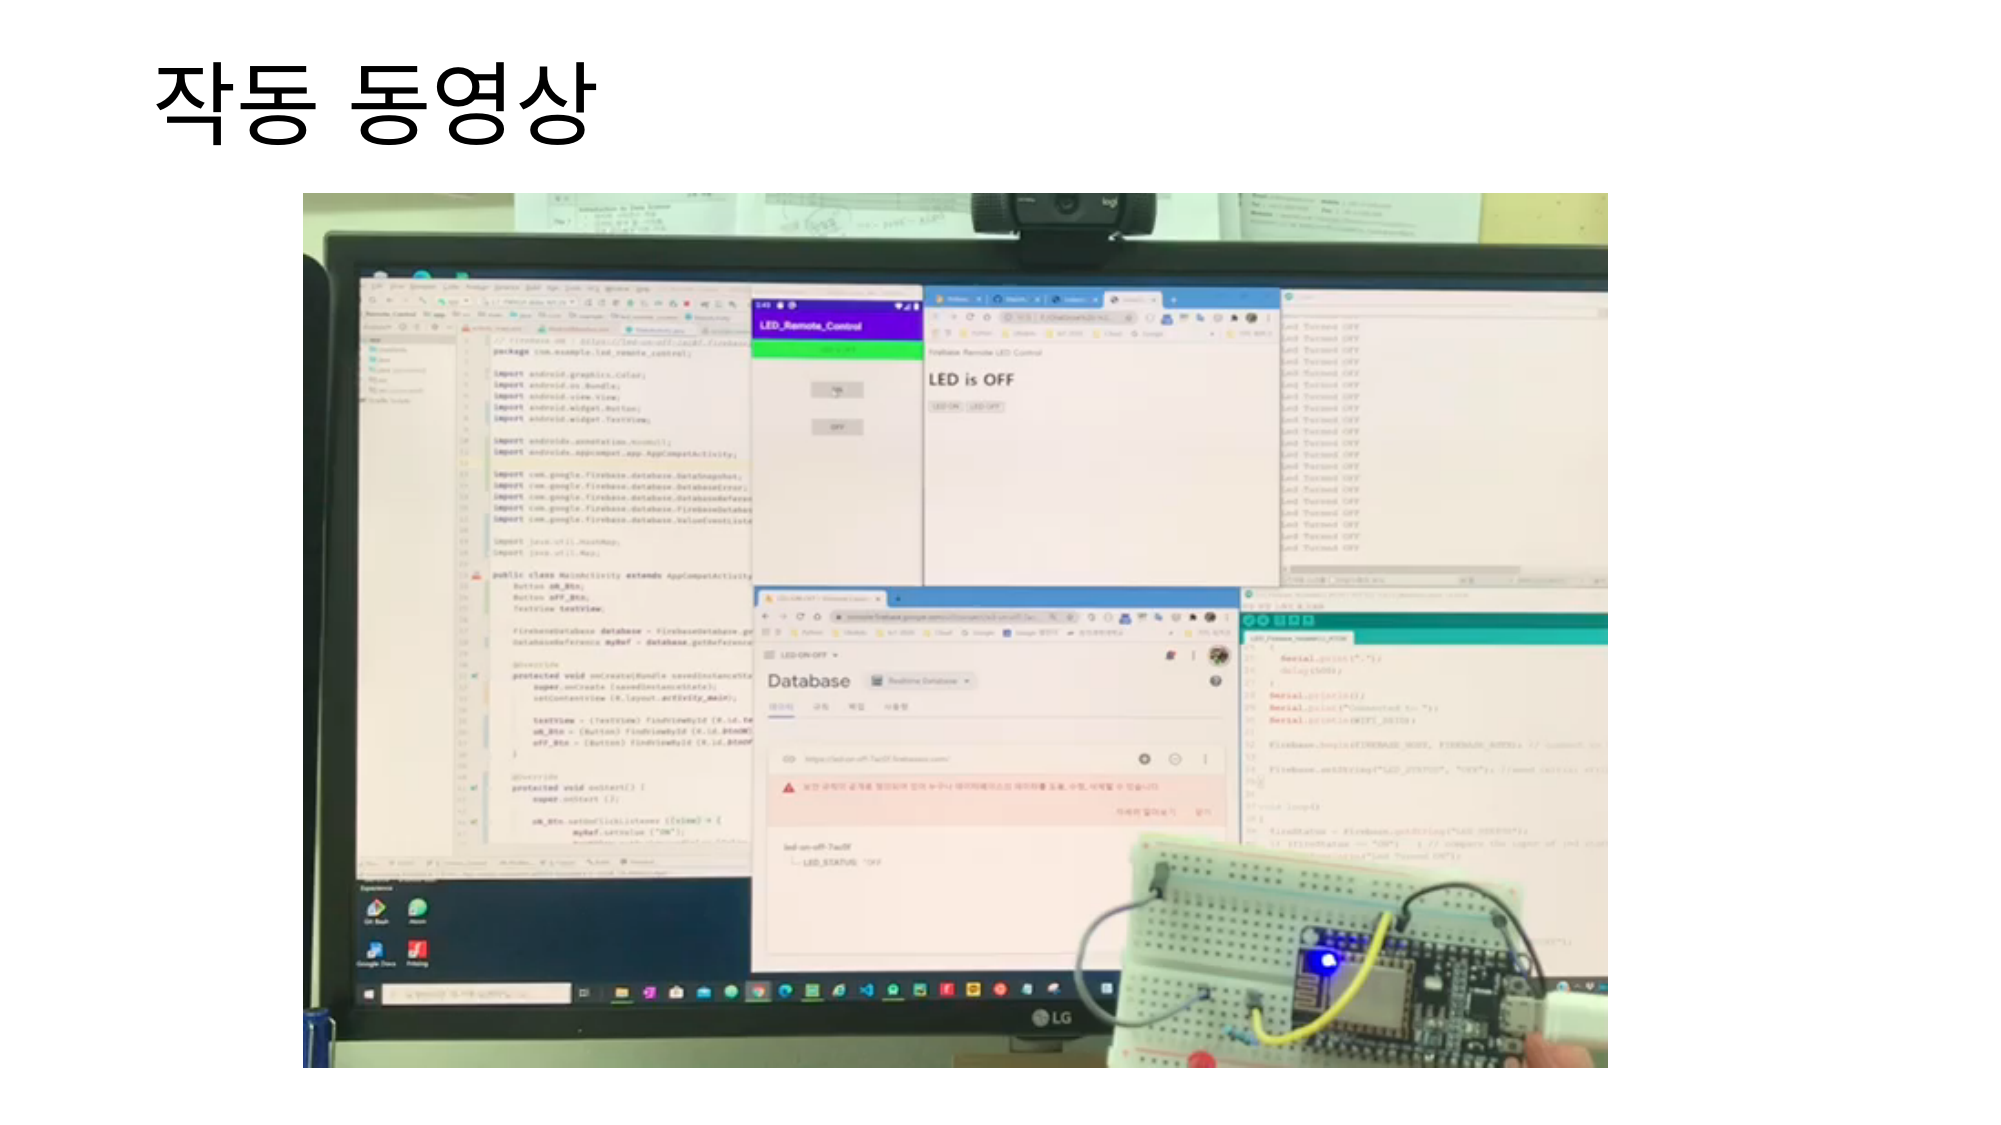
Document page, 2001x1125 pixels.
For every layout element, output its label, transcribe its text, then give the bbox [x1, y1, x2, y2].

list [302, 192, 1609, 1069]
title 작동 동영상 [137, 0, 1863, 218]
